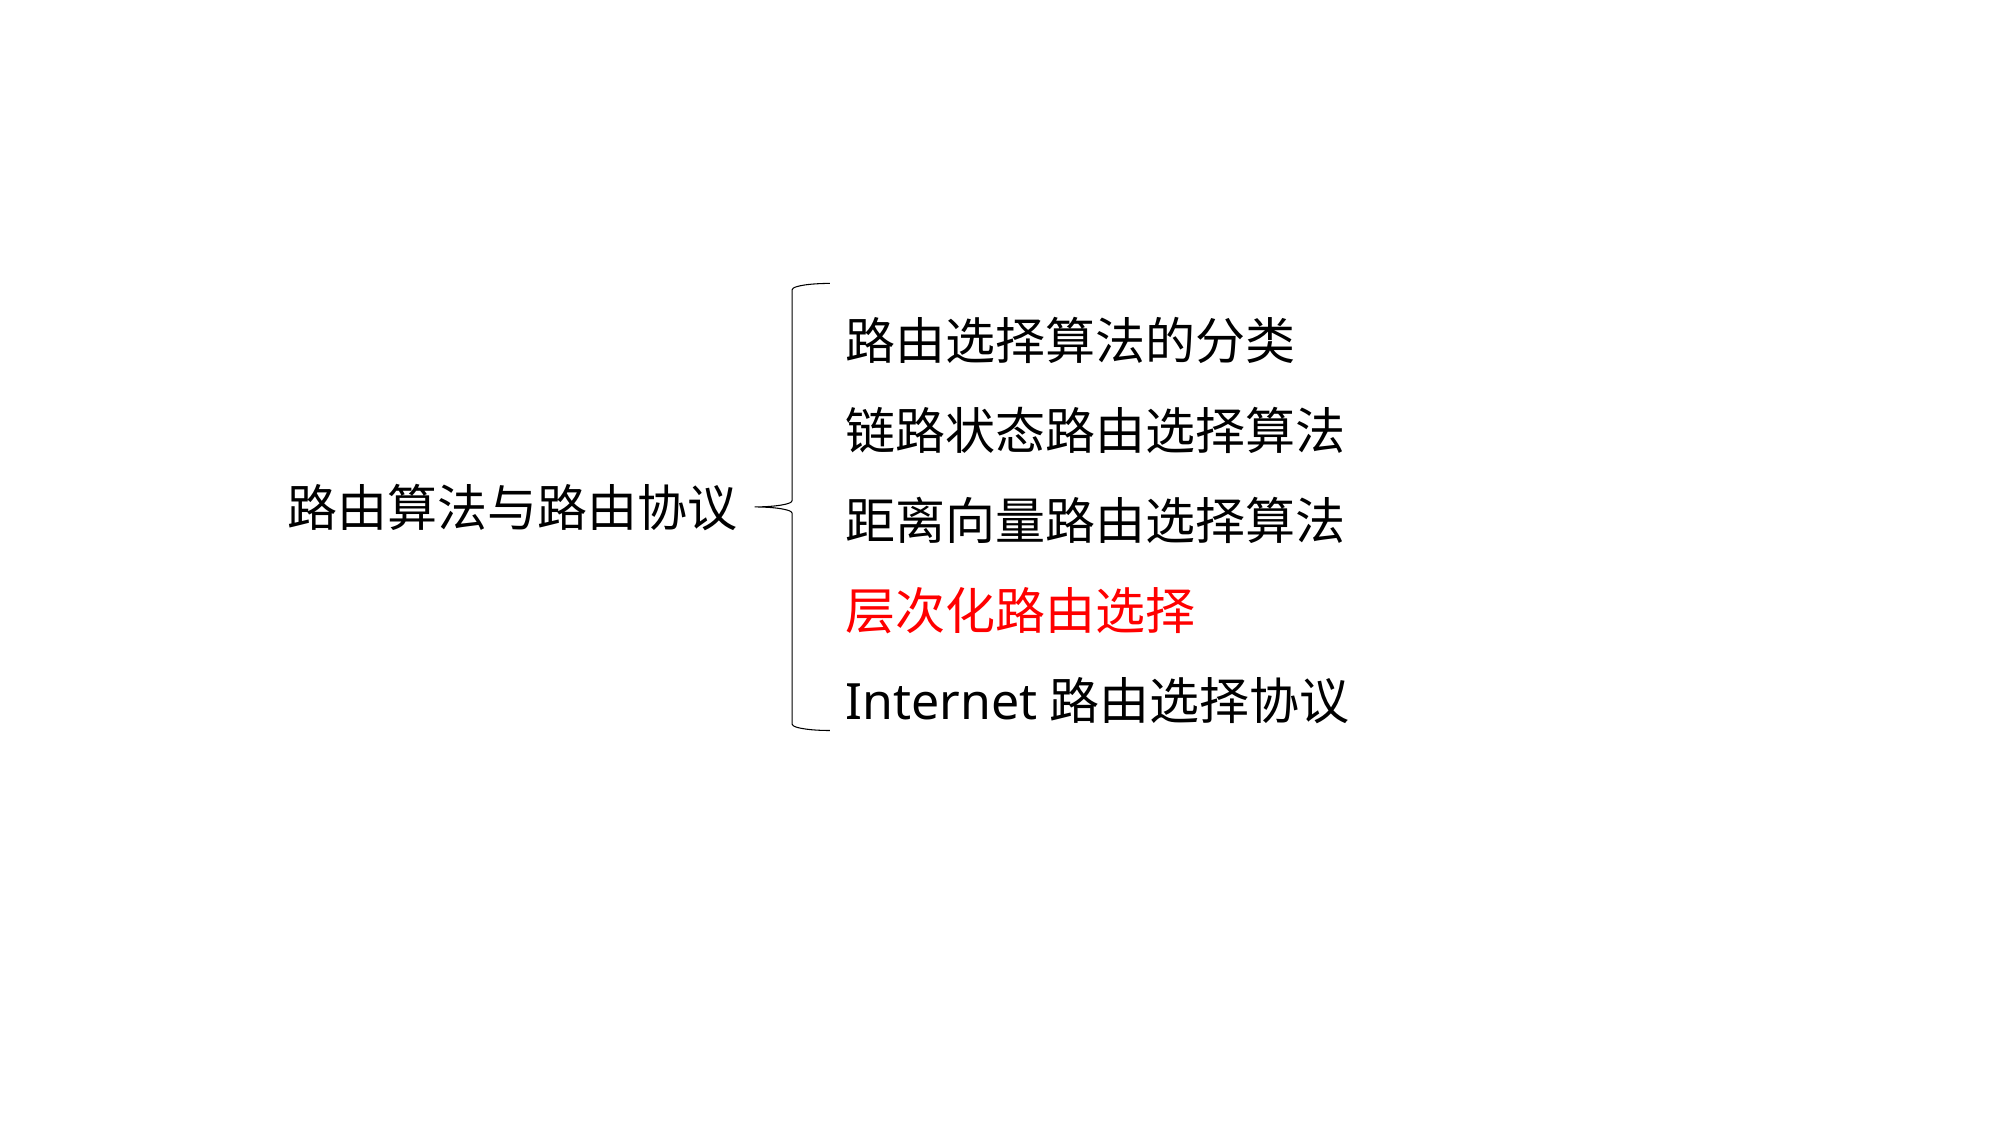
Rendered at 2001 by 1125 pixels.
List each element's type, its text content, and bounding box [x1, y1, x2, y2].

text_box 路由选择算法的分类 链路状态路由选择算法 距离向量路由选择算法 层次化路由选择 Internet路由选择协议 [830, 272, 1365, 737]
text_box 路由算法与路由协议 [272, 469, 753, 544]
text_box [754, 282, 830, 732]
